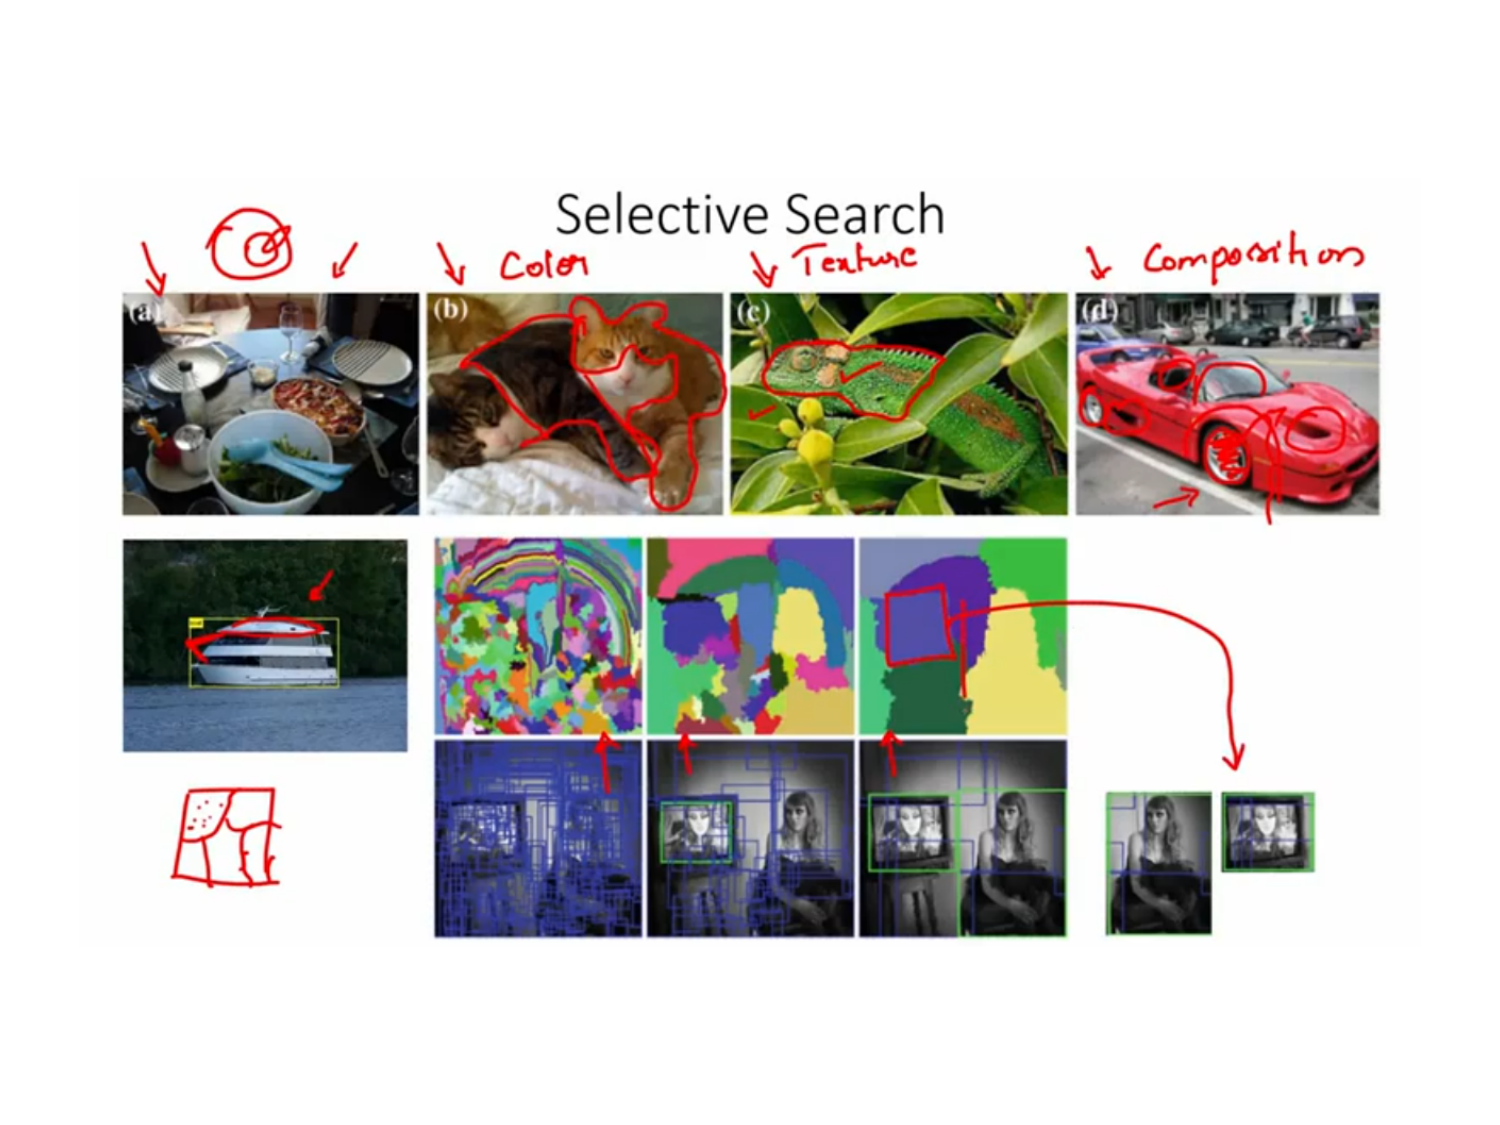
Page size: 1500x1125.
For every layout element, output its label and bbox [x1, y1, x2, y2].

picture [79, 178, 1421, 947]
